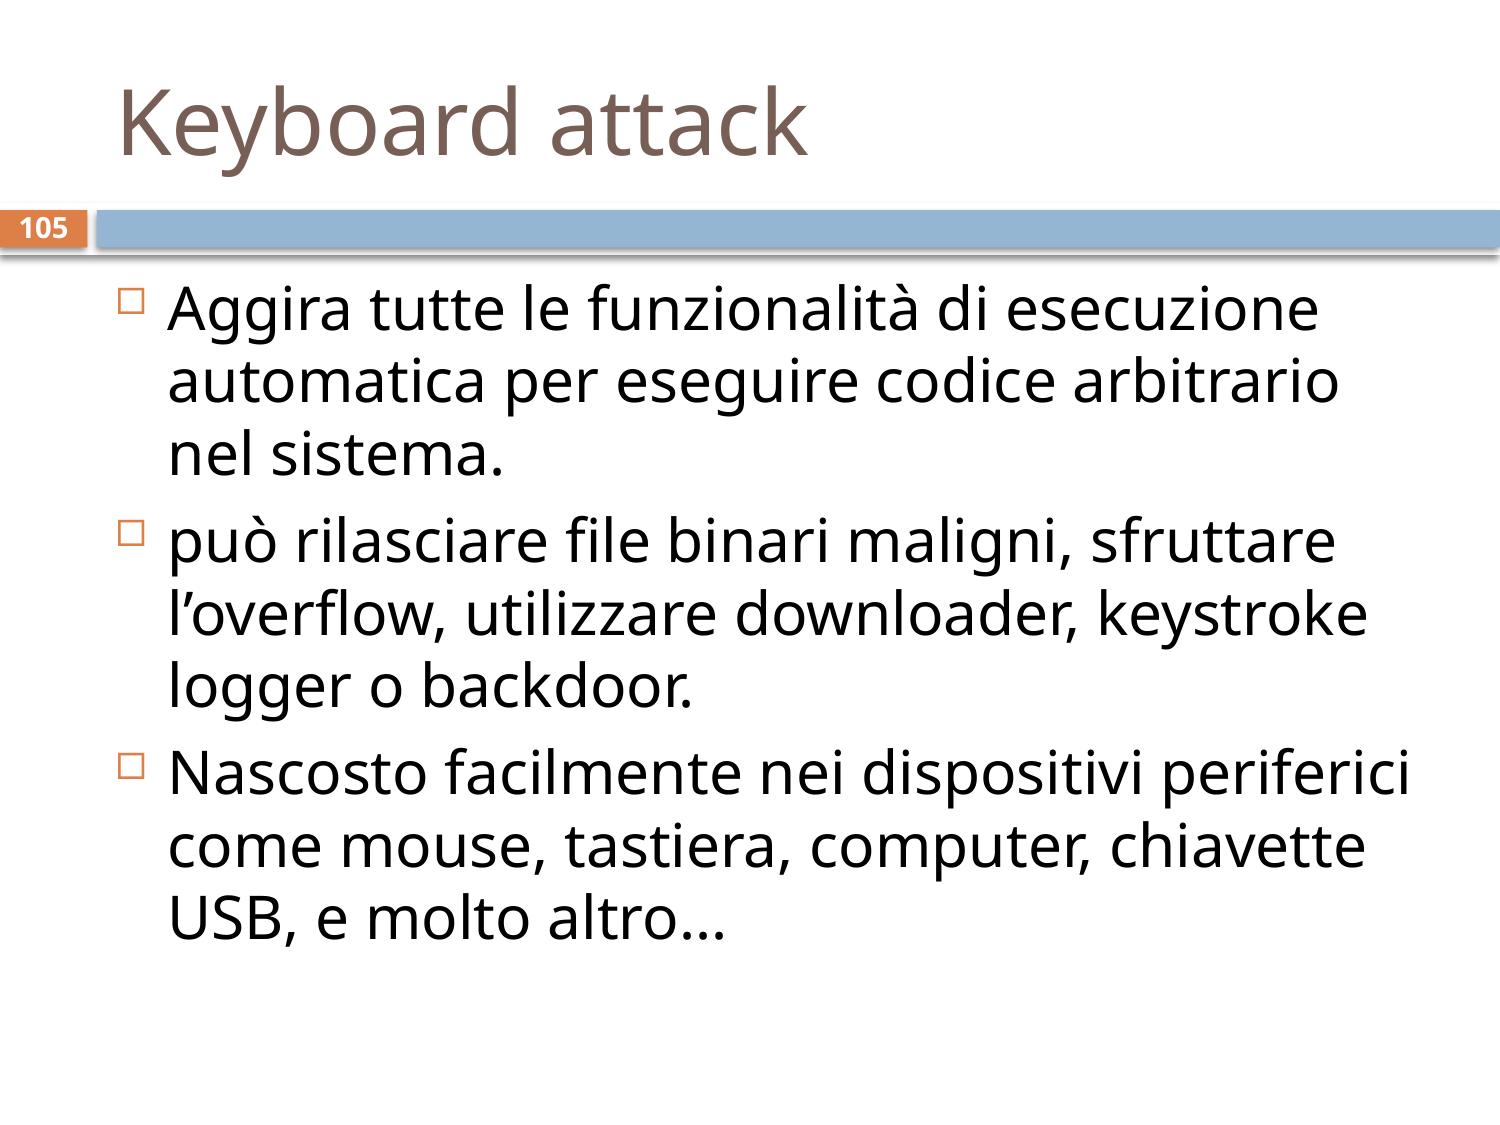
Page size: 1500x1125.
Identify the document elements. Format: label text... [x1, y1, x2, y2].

title Keyboard attack [100, 37, 1438, 200]
slide_number 105 [0, 208, 88, 249]
list Aggira tutte le funzionalità di esecuzione automatica per eseguire codice arbitrario nel sistema. può rilasciare file binari maligni, sfruttare l’overflow, utilizzare downloader, keystroke logger o backdoor. Nascosto facilmente nei dispositivi periferici come mouse, tastiera, computer, chiavette USB, e molto altro... [100, 262, 1438, 1047]
